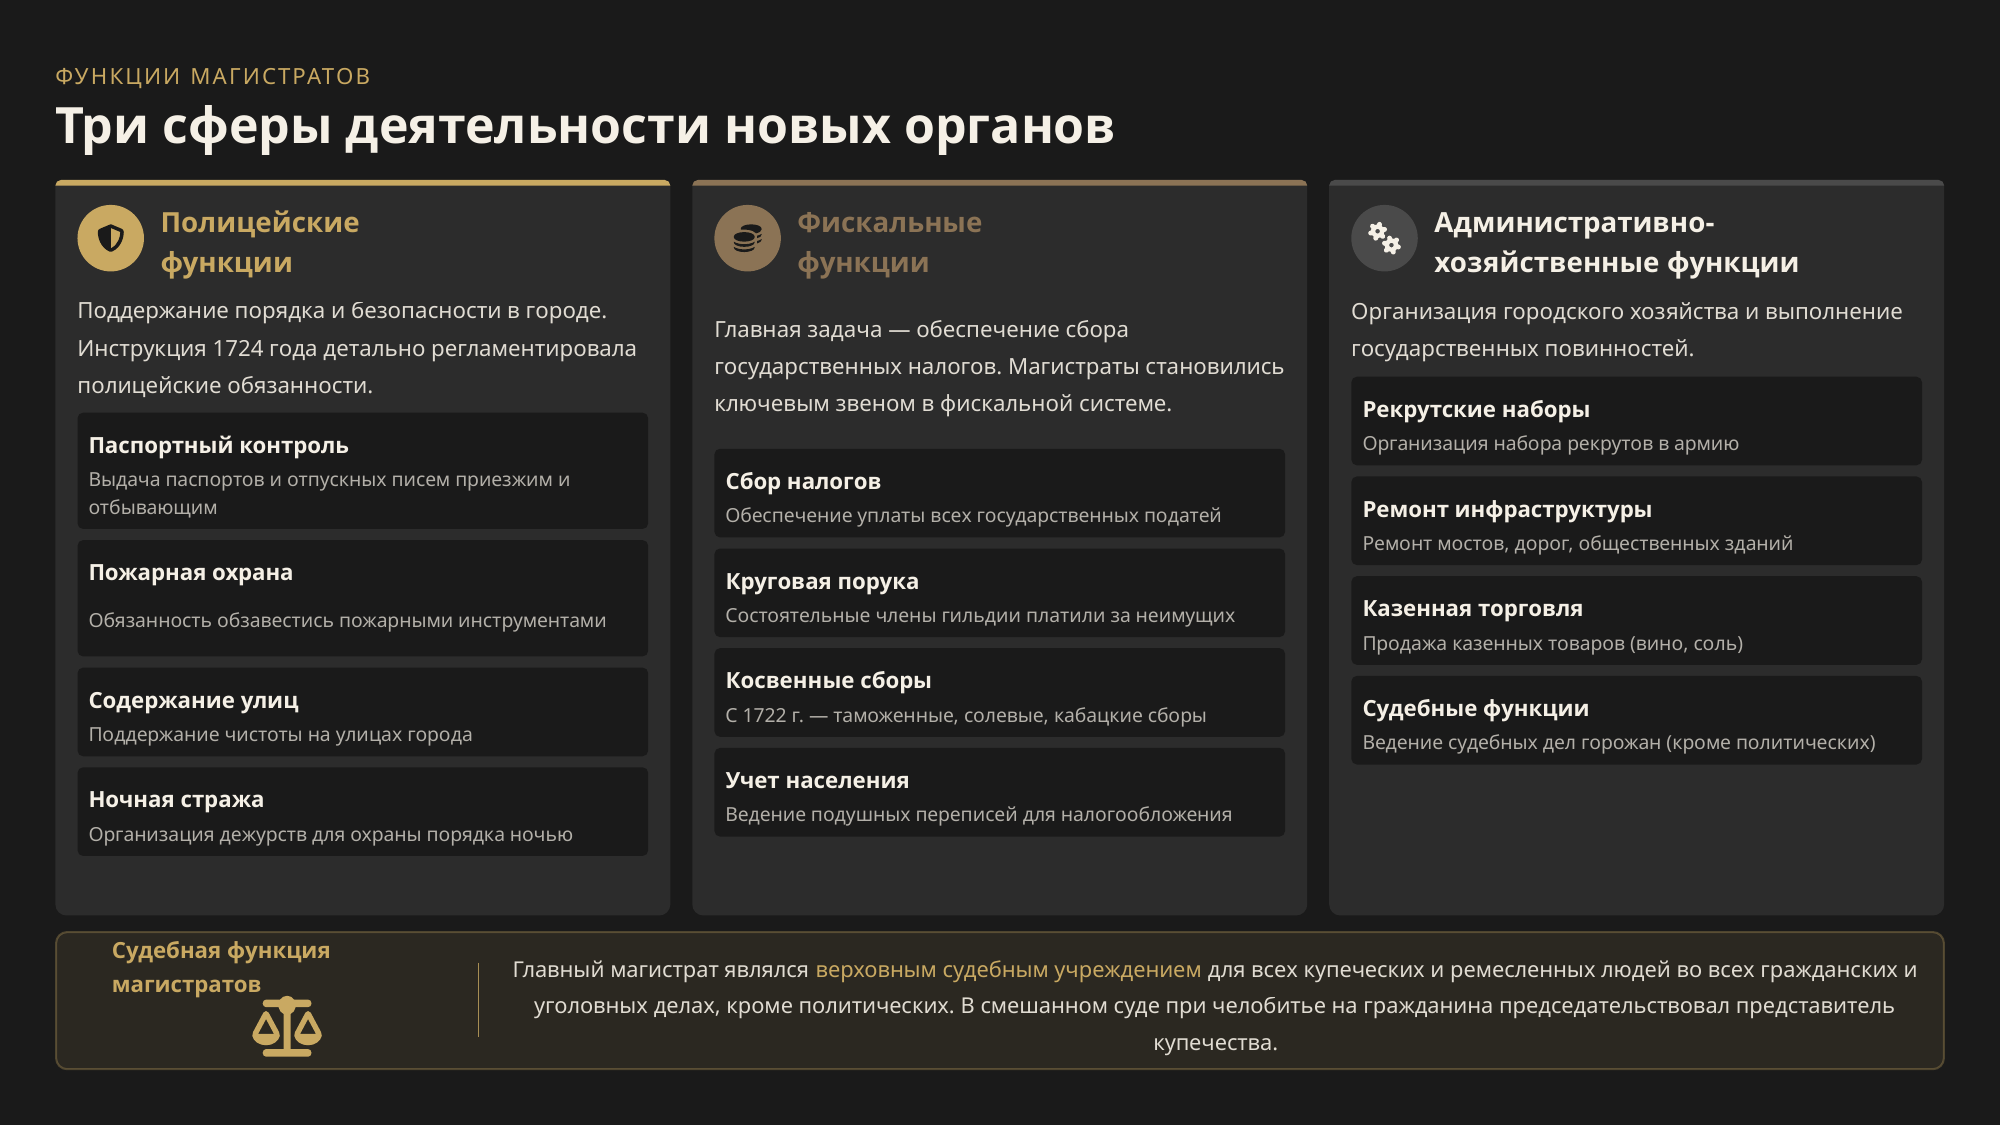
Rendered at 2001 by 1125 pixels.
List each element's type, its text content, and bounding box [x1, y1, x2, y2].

text_box [1351, 675, 1923, 765]
text_box Организация набора рекрутов в армию [1362, 426, 1921, 455]
text_box Полицейские функции [160, 218, 463, 258]
text_box [77, 412, 649, 529]
text_box Поддержание порядка и безопасности в городе. Инструкция 1724 года детально регламентировала полицейские обязанности. [77, 288, 660, 397]
text_box [1351, 476, 1923, 566]
text_box [714, 448, 1286, 538]
text_box Продажа казенных товаров (вино, соль) [1362, 626, 1921, 654]
text_box Паспортный контроль [88, 423, 649, 458]
text_box [252, 1011, 280, 1046]
text_box Обязанность обзавестись пожарными инструментами [88, 589, 647, 646]
text_box [1329, 186, 1945, 916]
text_box Ремонт инфраструктуры [1362, 487, 1922, 521]
text_box [733, 232, 755, 253]
text_box Судебные функции [1362, 686, 1922, 721]
text_box [1382, 235, 1401, 255]
text_box [56, 932, 1944, 1070]
text_box Главный магистрат являлся верховным судебным учреждением для всех купеческих и ремесленных людей во всех гражданских и уголовных делах, кроме политических. В смешанном суде при челобитье на гражданина председательствовал представитель купечества. [495, 951, 1937, 1049]
text_box Поддержание чистоты на улицах города [88, 717, 647, 746]
text_box [77, 767, 649, 856]
text_box [97, 224, 124, 252]
text_box Судебная функция магистратов [111, 943, 463, 982]
text_box [1351, 204, 1418, 272]
text_box Пожарная охрана [88, 551, 649, 585]
text_box Организация городского хозяйства и выполнение государственных повинностей. [1351, 288, 1933, 361]
text_box [714, 548, 1286, 638]
text_box [294, 1011, 322, 1046]
text_box [692, 179, 1308, 186]
text_box Главная задача — обеспечение сбора государственных налогов. Магистраты становились ключевым звеном в фискальной системе. [714, 288, 1297, 433]
text_box [1368, 221, 1388, 241]
text_box Учет населения [725, 758, 1286, 793]
text_box [740, 224, 762, 234]
text_box Ведение подушных переписей для налогообложения [725, 797, 1284, 826]
text_box Рекрутские наборы [1362, 387, 1922, 422]
text_box [77, 540, 649, 657]
text_box [1329, 179, 1945, 186]
text_box [55, 179, 671, 186]
text_box [1351, 376, 1923, 466]
text_box [714, 648, 1286, 737]
text_box Три сферы деятельности новых органов [55, 99, 1970, 156]
text_box [692, 186, 1308, 916]
text_box Административно-хозяйственные функции [1434, 218, 1880, 258]
text_box [262, 995, 312, 1057]
text_box Казенная торговля [1362, 587, 1922, 621]
text_box Ночная стража [88, 778, 649, 812]
text_box С 1722 г. — таможенные, солевые, кабацкие сборы [725, 698, 1284, 726]
text_box ФУНКЦИИ МАГИСТРАТОВ [55, 55, 1956, 89]
text_box Выдача паспортов и отпускных писем приезжим и отбывающим [88, 462, 647, 518]
text_box Фискальные функции [797, 218, 1094, 258]
text_box Организация дежурств для охраны порядка ночью [88, 817, 647, 845]
text_box Косвенные сборы [725, 659, 1286, 693]
text_box [1351, 576, 1923, 665]
text_box Обеспечение уплаты всех государственных податей [725, 498, 1284, 527]
text_box [55, 186, 671, 916]
text_box [77, 204, 144, 272]
text_box Сбор налогов [725, 459, 1286, 494]
text_box Ведение судебных дел горожан (кроме политических) [1362, 725, 1921, 754]
text_box Ремонт мостов, дорог, общественных зданий [1362, 526, 1921, 554]
text_box [77, 667, 649, 757]
text_box [714, 747, 1286, 837]
text_box Состоятельные члены гильдии платили за неимущих [725, 598, 1284, 626]
text_box Содержание улиц [88, 678, 649, 712]
text_box Круговая порука [725, 559, 1286, 593]
text_box [714, 204, 781, 272]
